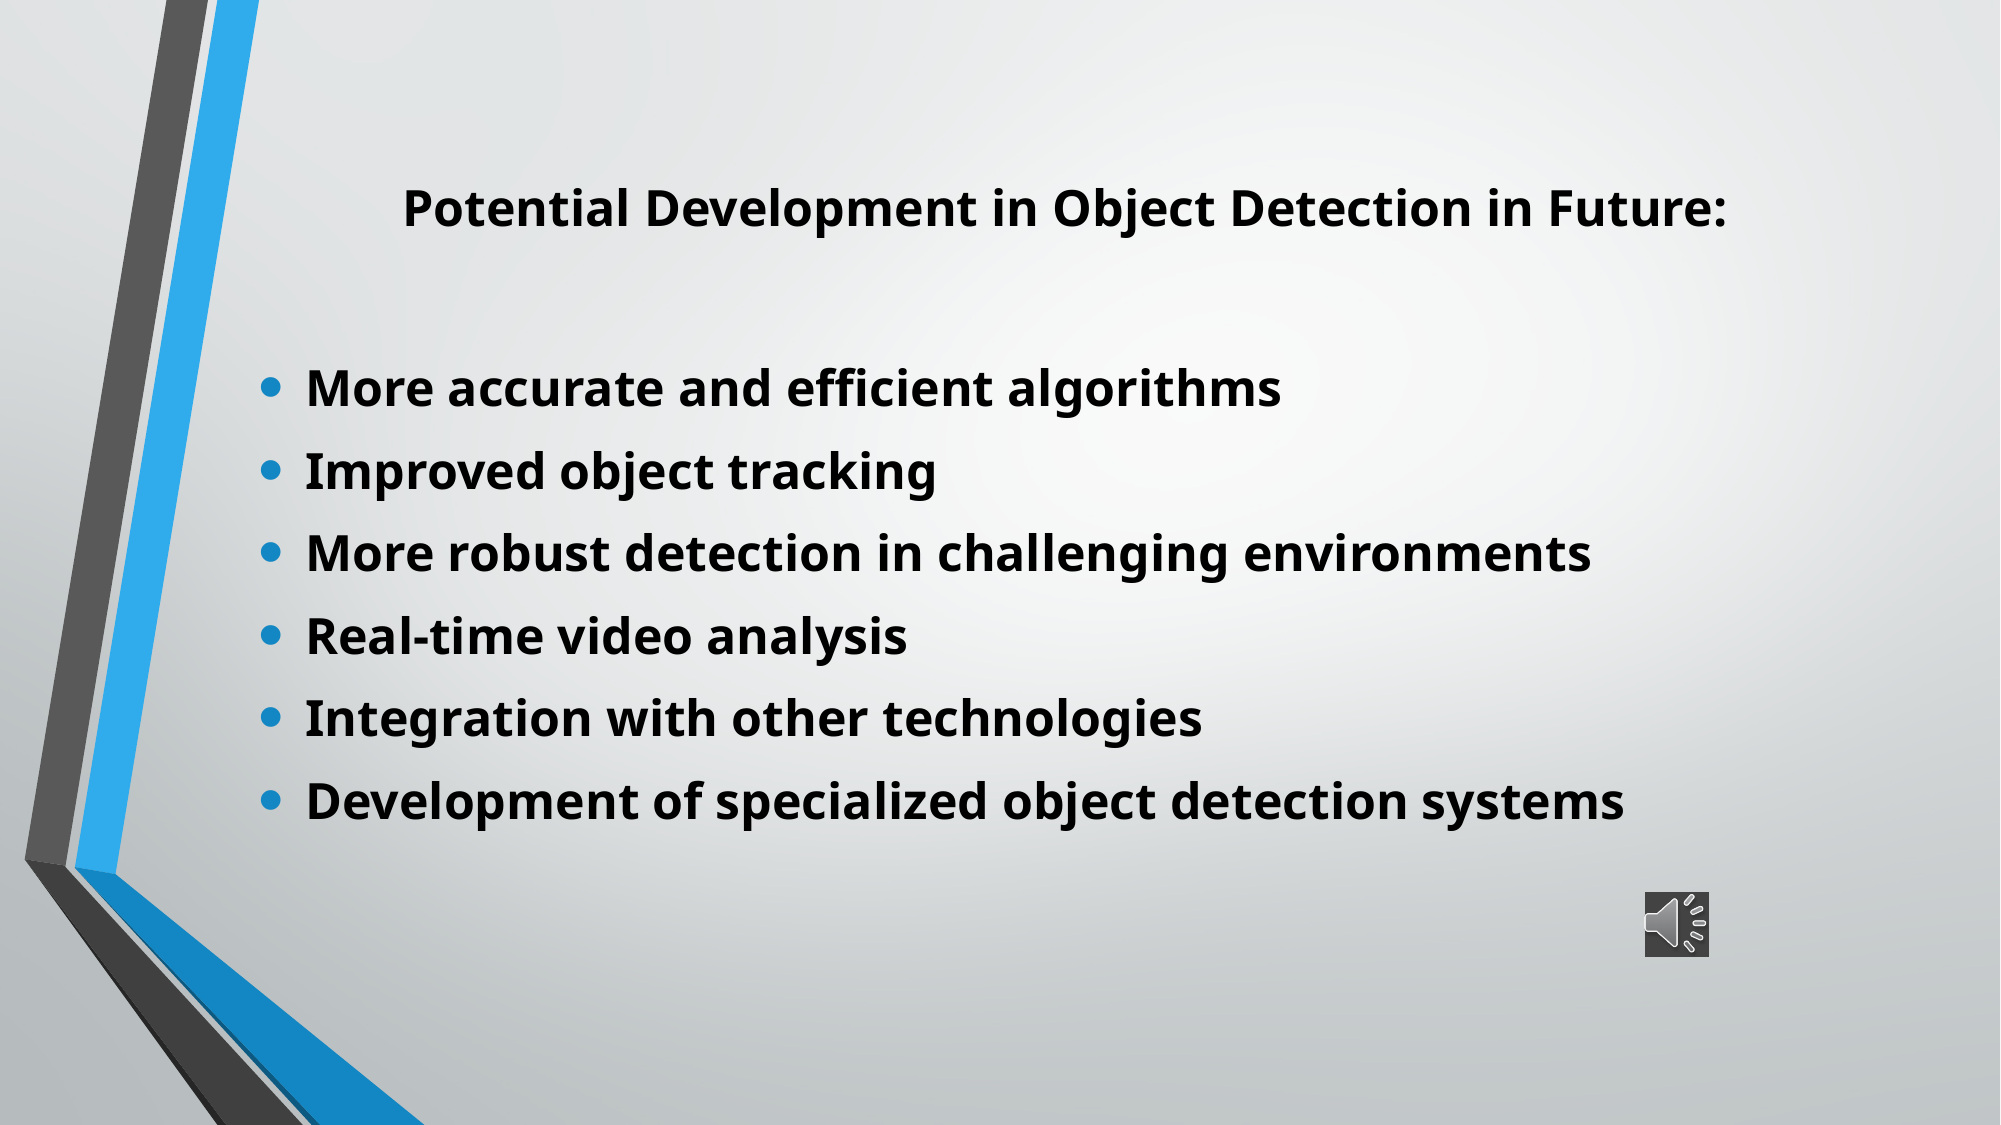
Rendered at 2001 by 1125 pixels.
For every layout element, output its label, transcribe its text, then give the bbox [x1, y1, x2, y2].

list More accurate and efficient algorithms Improved object tracking More robust detection in challenging environments Real-time video analysis Integration with other technologies Development of specialized object detection systems [243, 336, 1887, 850]
picture [1643, 891, 1711, 959]
title Potential Development in Object Detection in Future: [243, 112, 1887, 336]
